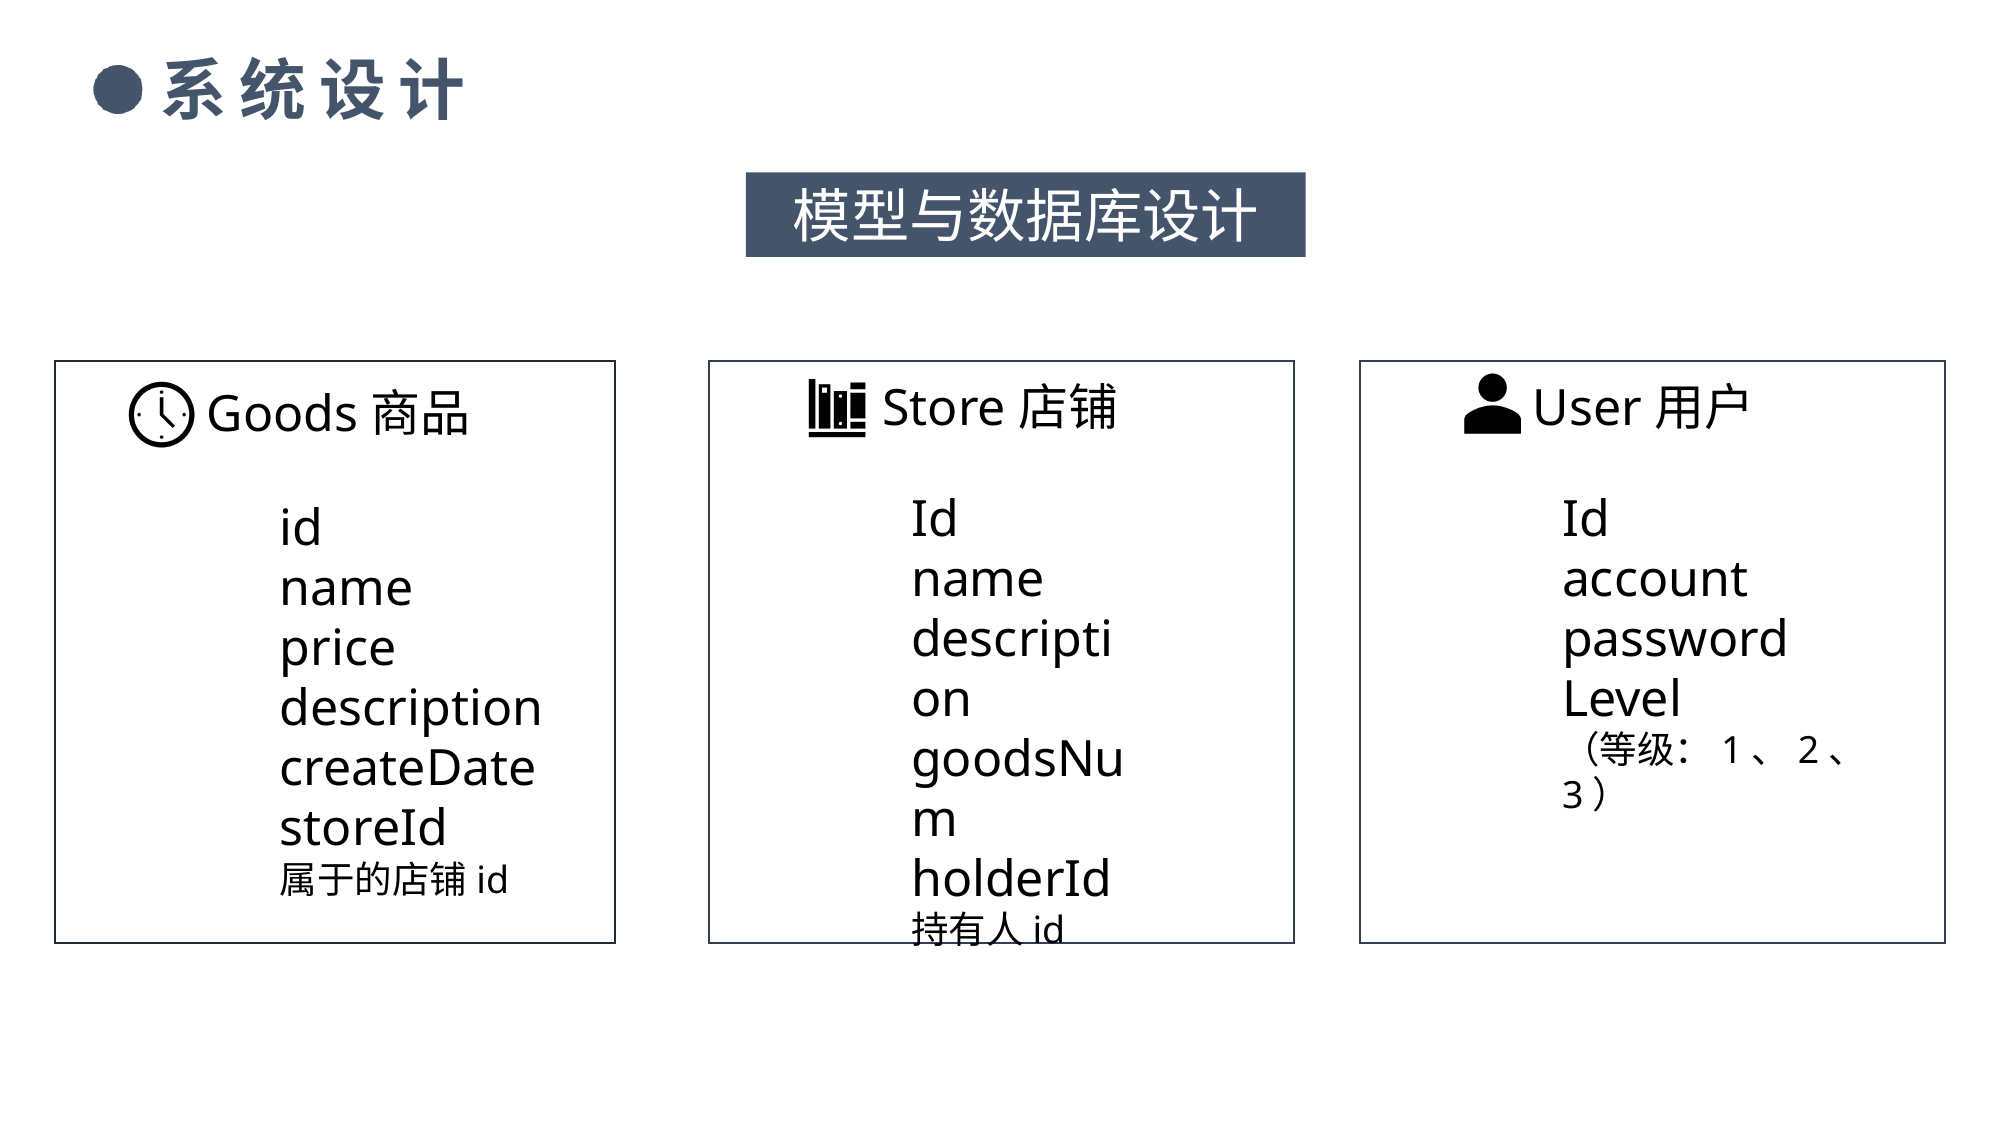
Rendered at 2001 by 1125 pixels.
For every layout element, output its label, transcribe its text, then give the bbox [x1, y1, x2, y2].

text_box 模型与数据库设计 [745, 172, 1306, 257]
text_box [75, 35, 597, 143]
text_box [54, 361, 1946, 943]
